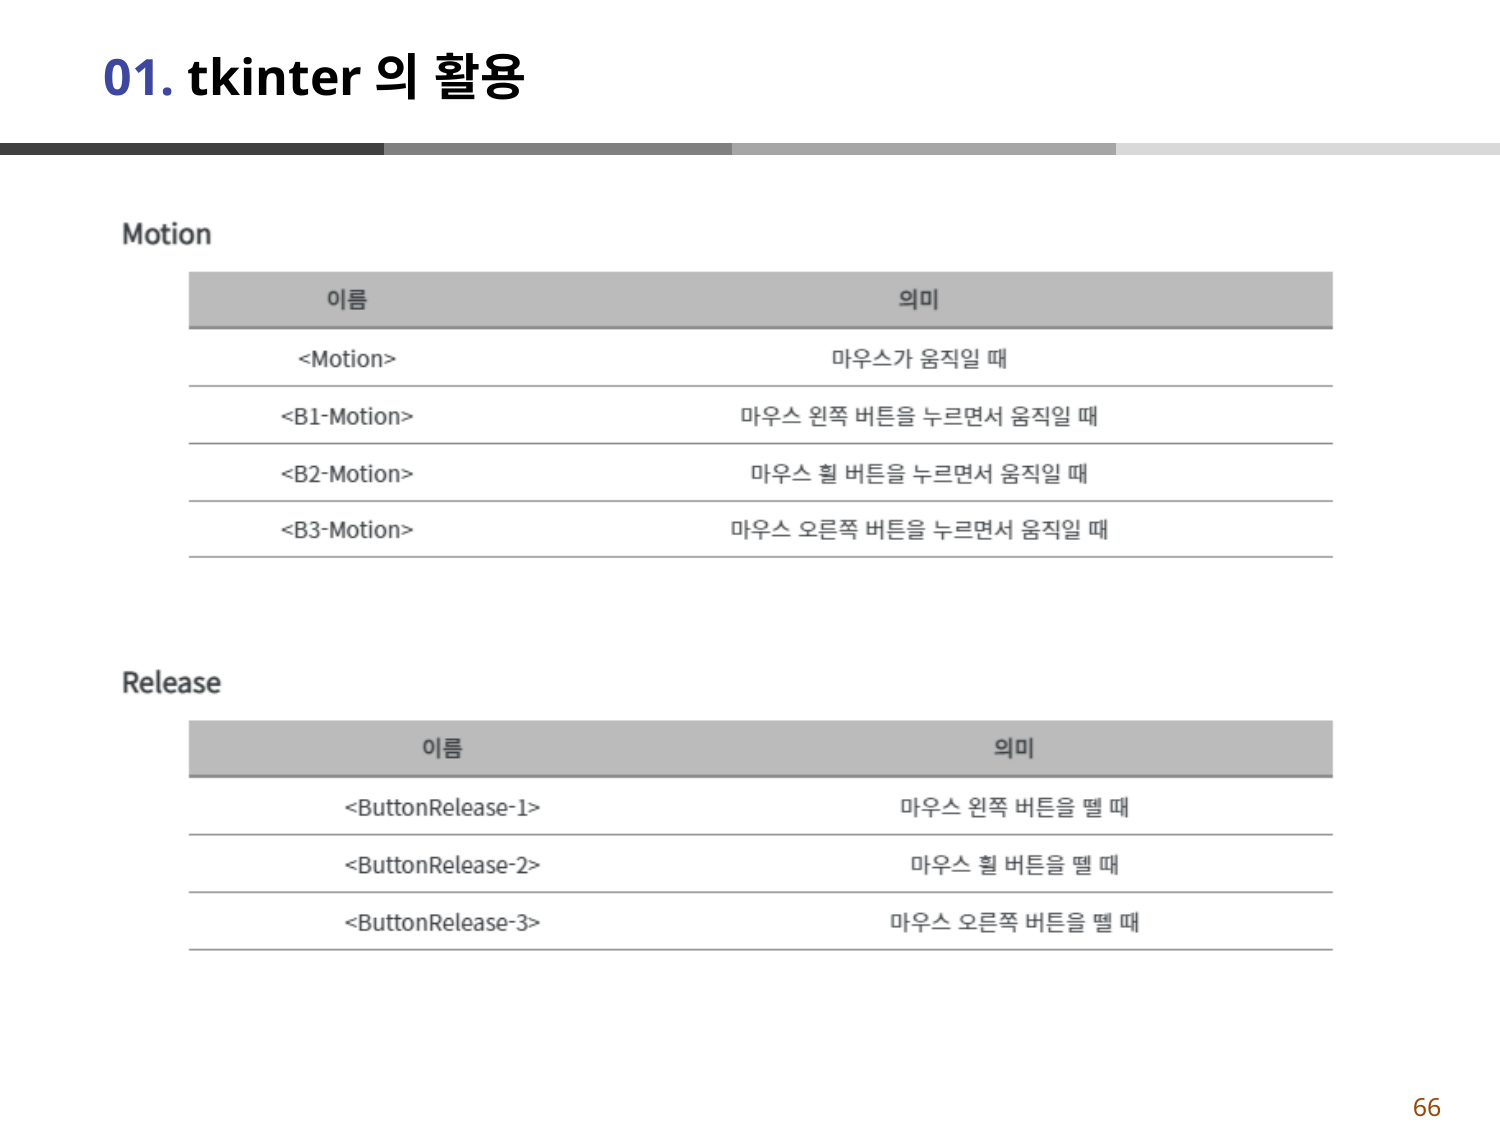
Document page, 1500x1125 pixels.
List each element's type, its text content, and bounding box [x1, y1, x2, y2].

picture [111, 207, 1349, 965]
title 01. tkinter의 활용 [88, 30, 1400, 121]
